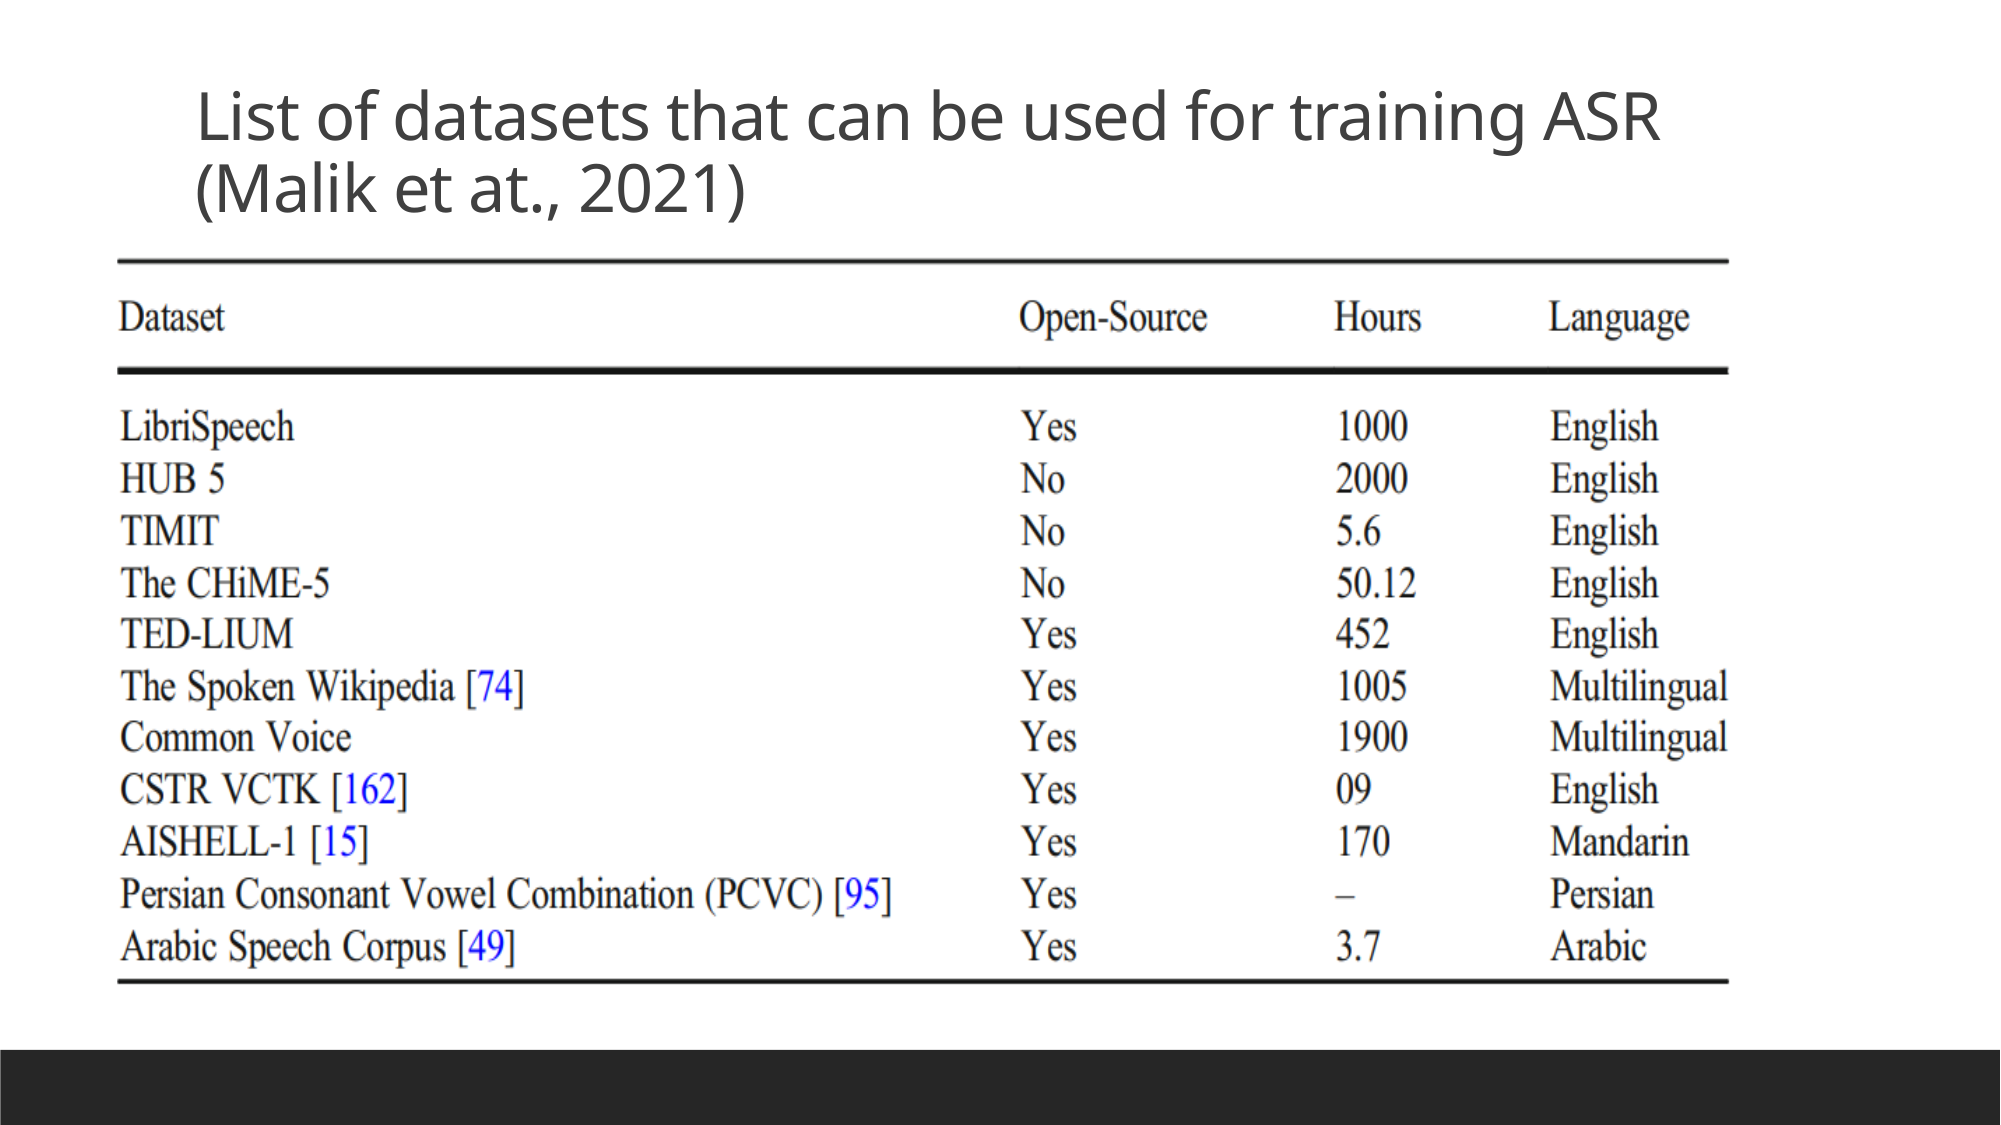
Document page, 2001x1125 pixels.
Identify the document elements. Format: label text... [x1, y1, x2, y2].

title List of datasets that can be used for training ASR (Malik et at., 2021) [180, 47, 1830, 235]
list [24, 250, 1913, 1047]
